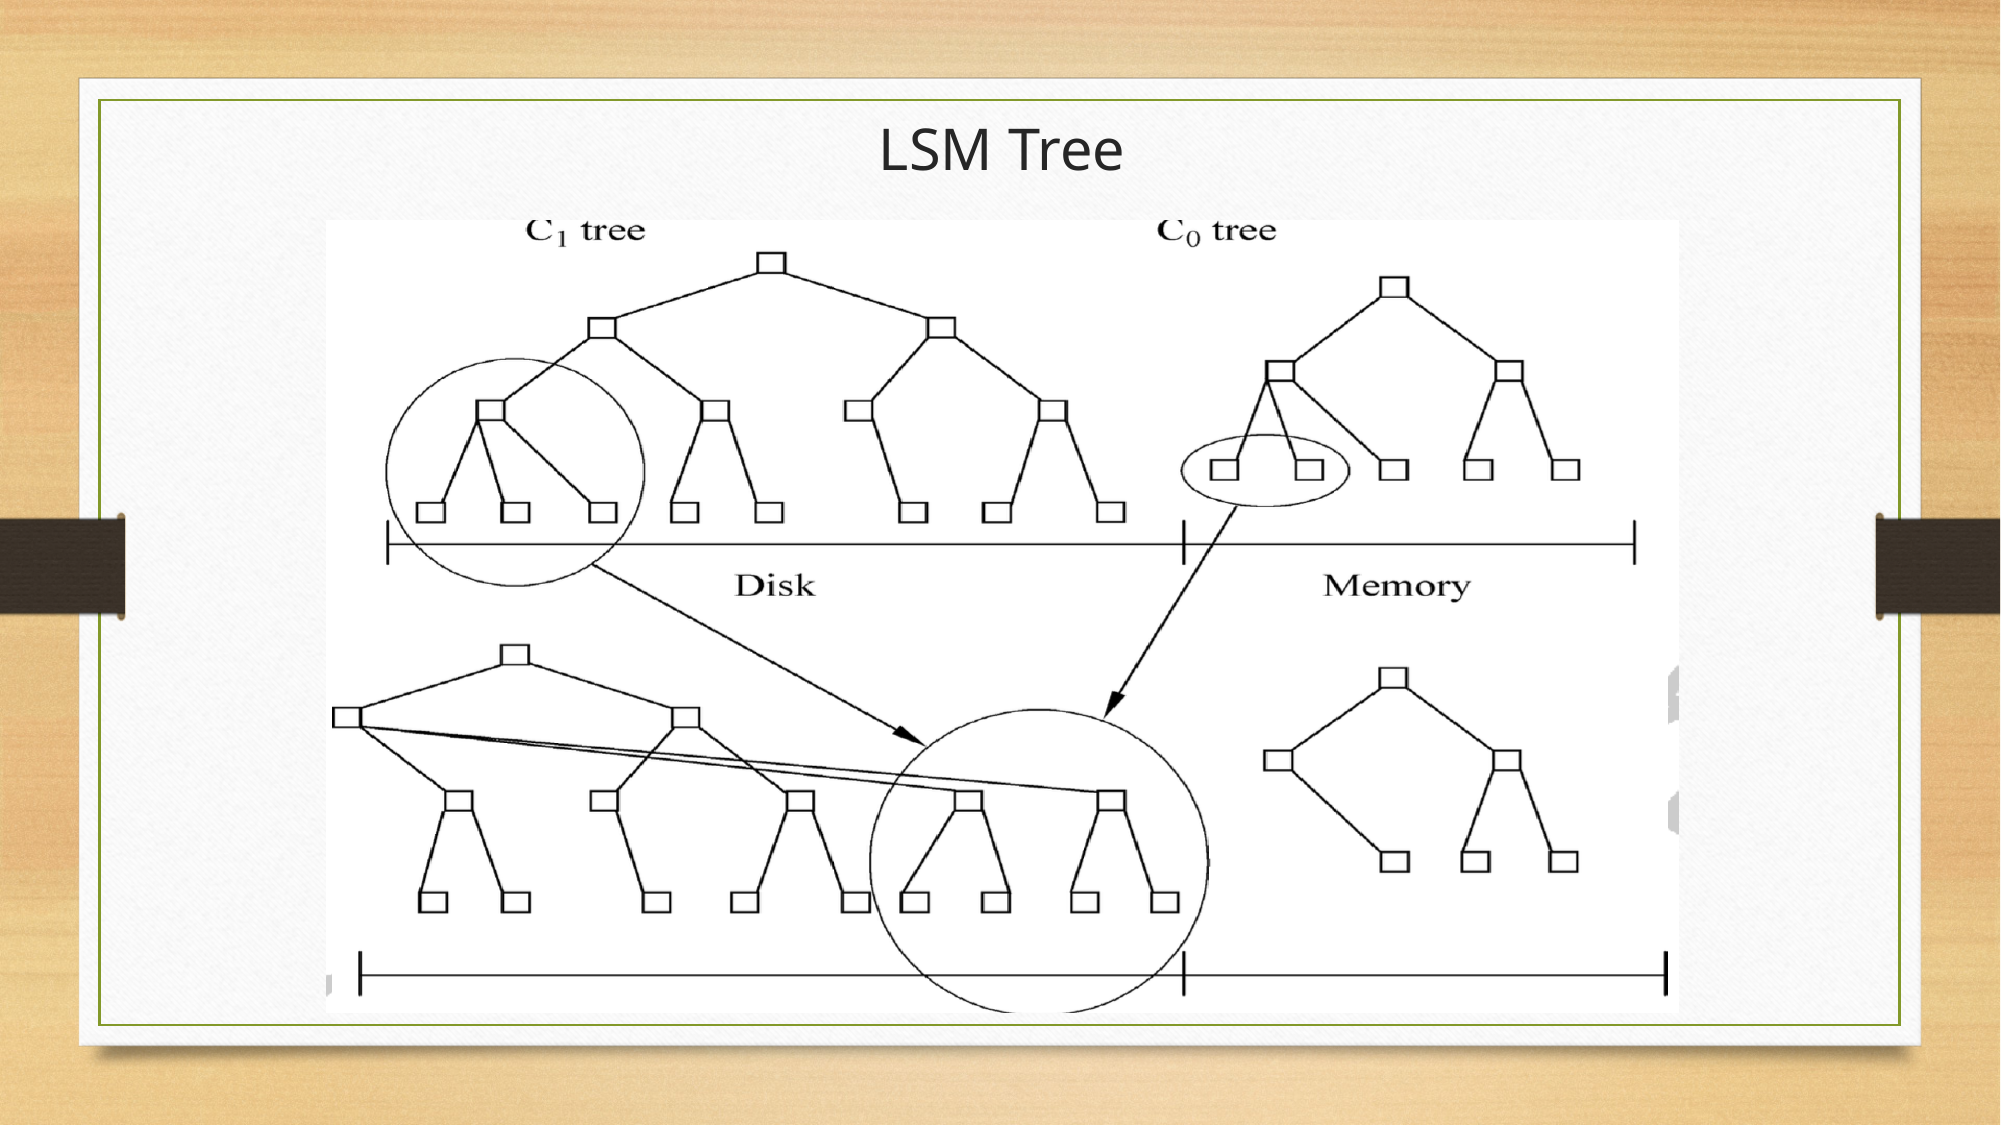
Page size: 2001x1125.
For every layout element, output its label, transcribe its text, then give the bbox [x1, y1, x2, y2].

title LSM Tree [103, 104, 1902, 190]
picture [0, 0, 2001, 1125]
